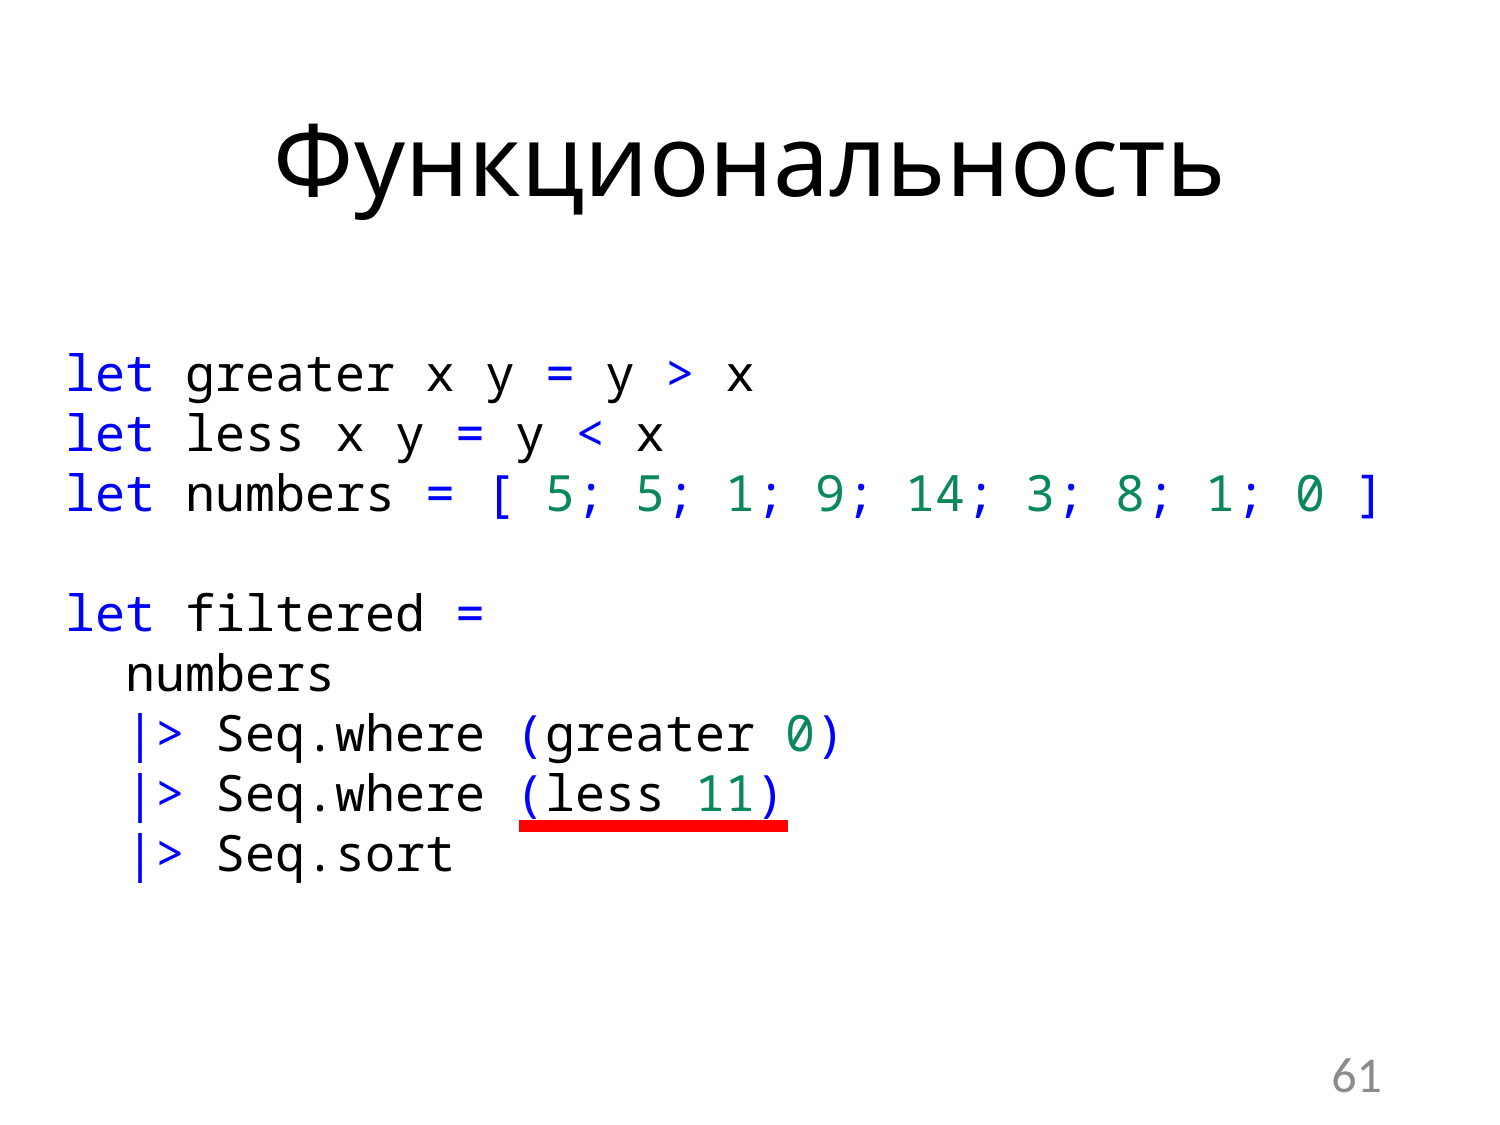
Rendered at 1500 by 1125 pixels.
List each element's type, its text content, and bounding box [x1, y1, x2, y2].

text_box Функциональность [259, 88, 1241, 224]
text_box let greater x y = y > x let less x y = y < x let numbers = [ 5; 5; 1; 9; 14; 3; 8; 1; 0 ] let filtered = numbers |> Seq.where (greater 0) |> Seq.where (less 11) |> Seq.sort [50, 333, 1450, 889]
slide_number 61 [1059, 1042, 1397, 1103]
